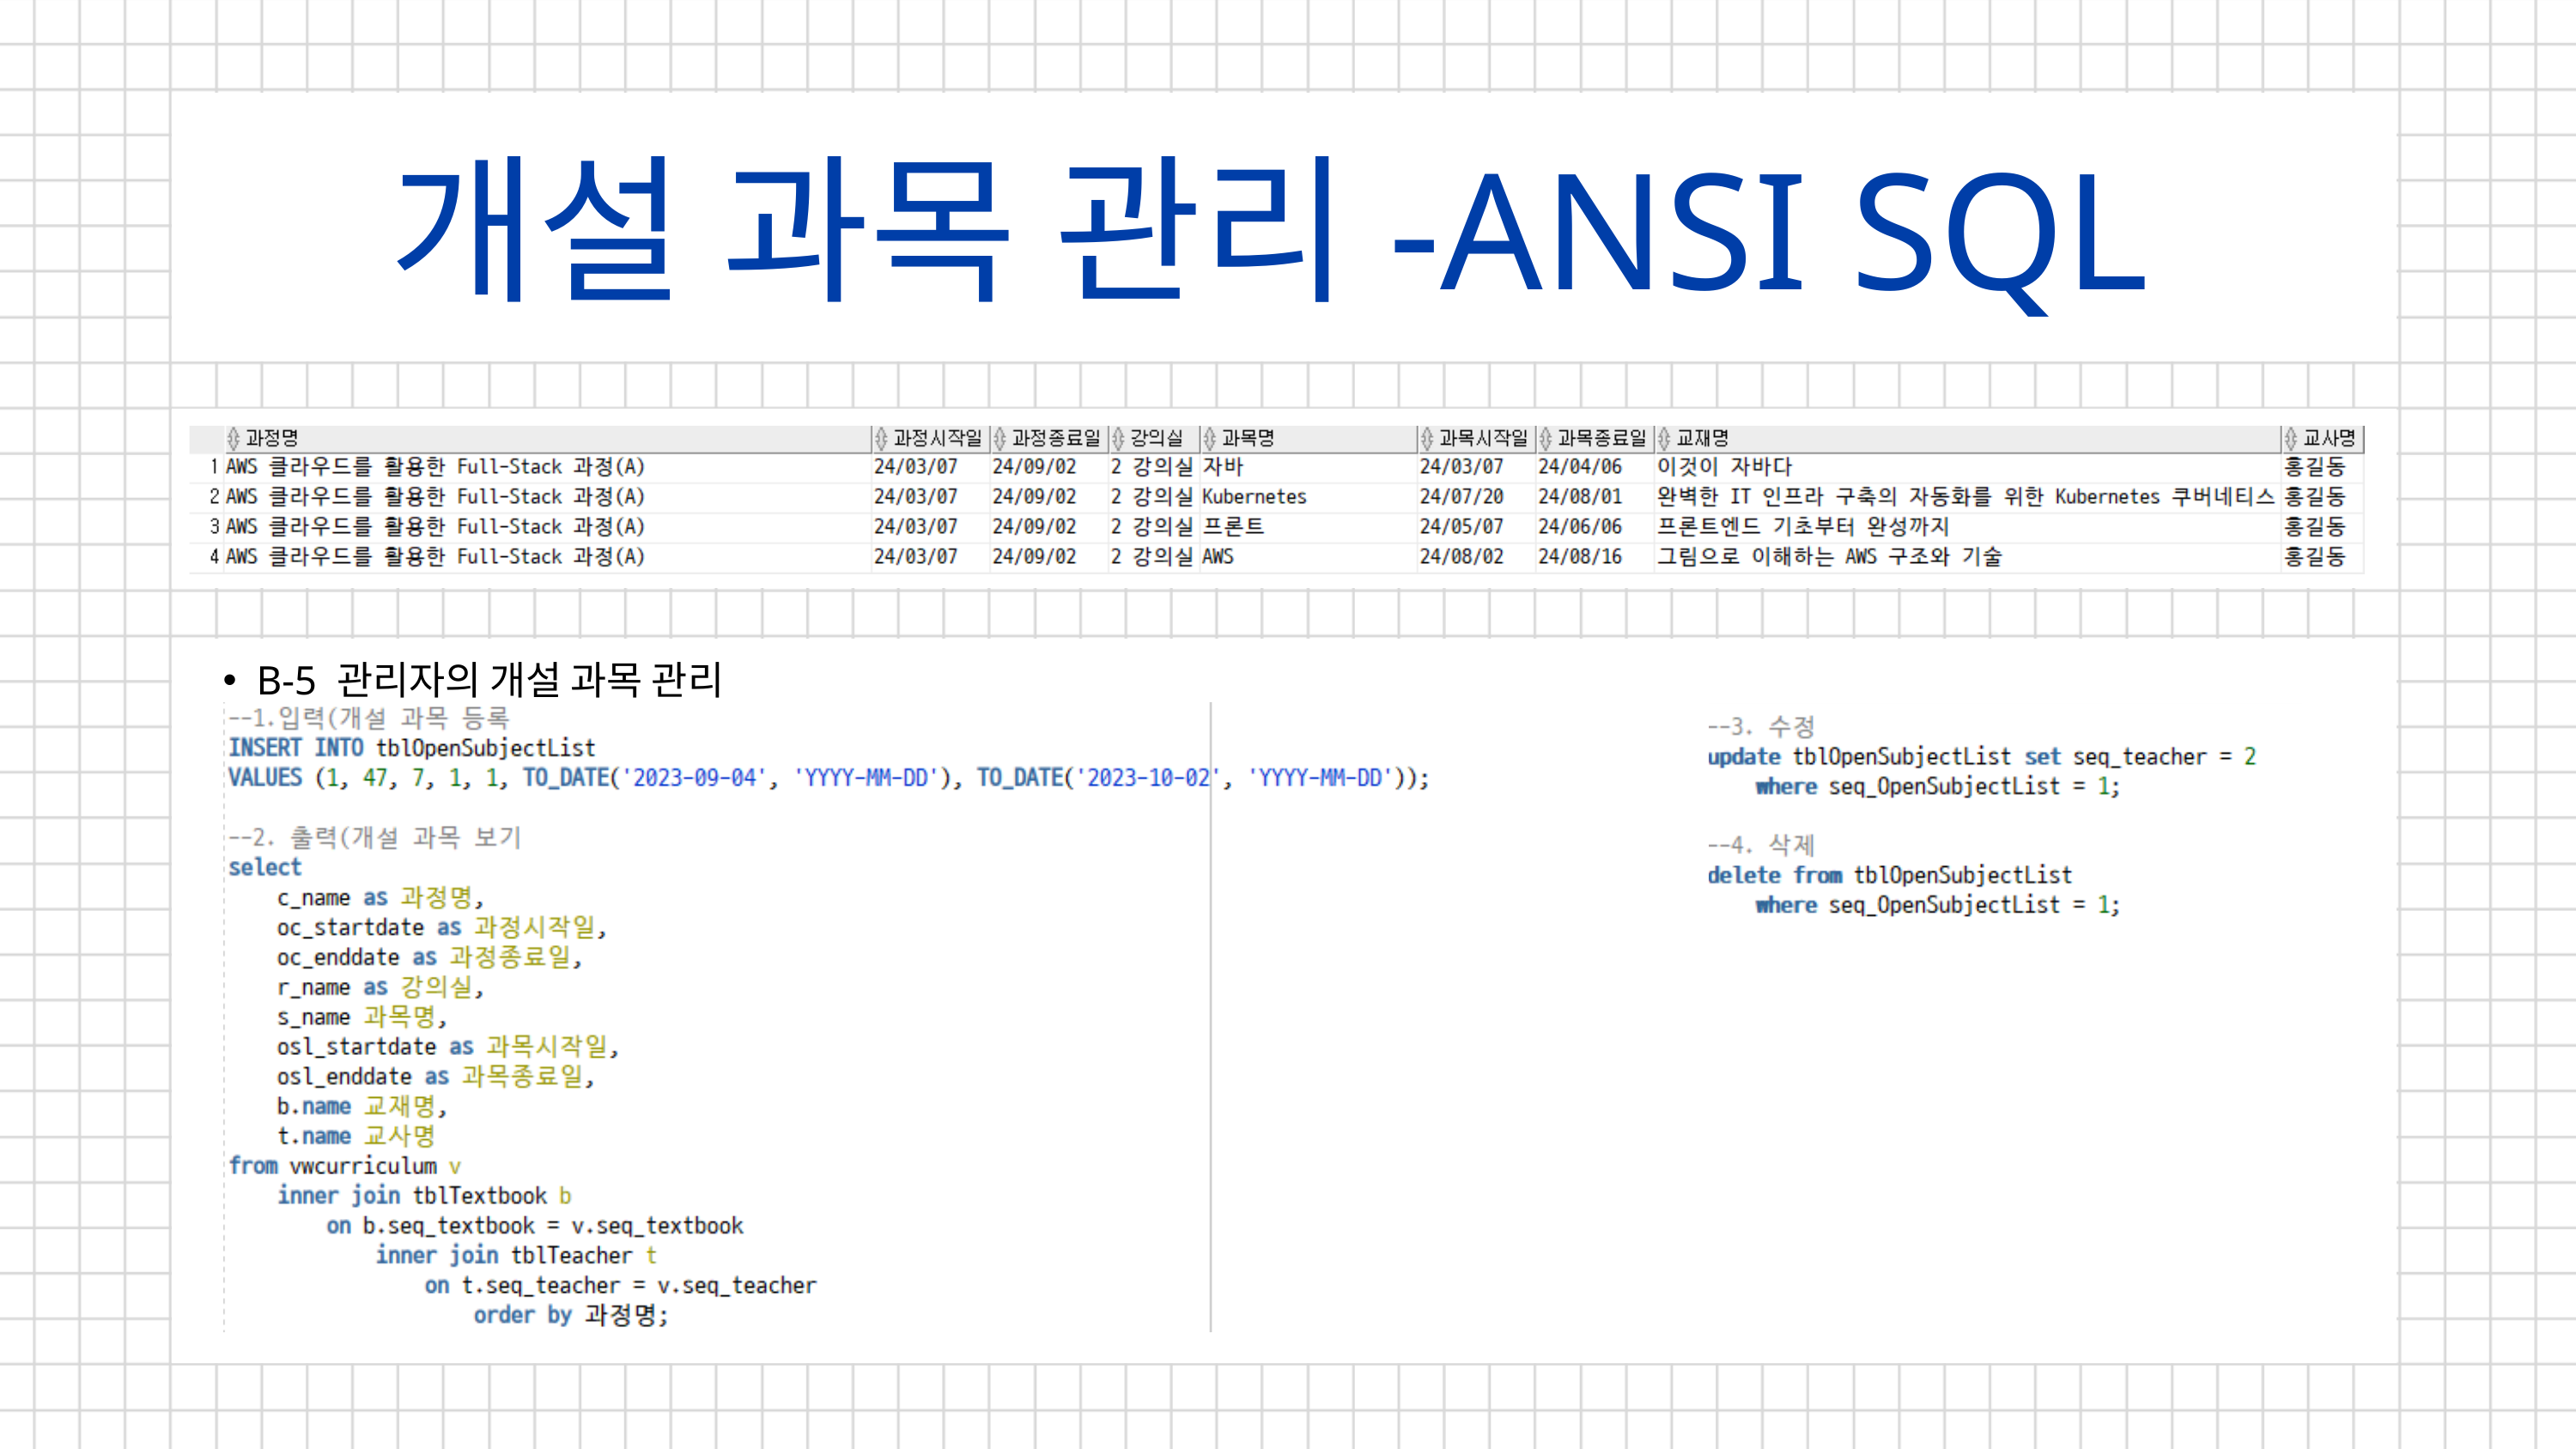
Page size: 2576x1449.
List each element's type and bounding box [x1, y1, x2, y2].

text_box [169, 409, 2402, 597]
text_box [171, 92, 2397, 361]
text_box [167, 640, 2402, 1373]
text_box [171, 409, 2397, 588]
text_box [169, 95, 2402, 371]
text_box [0, 0, 2576, 1449]
text_box [171, 639, 2397, 1364]
